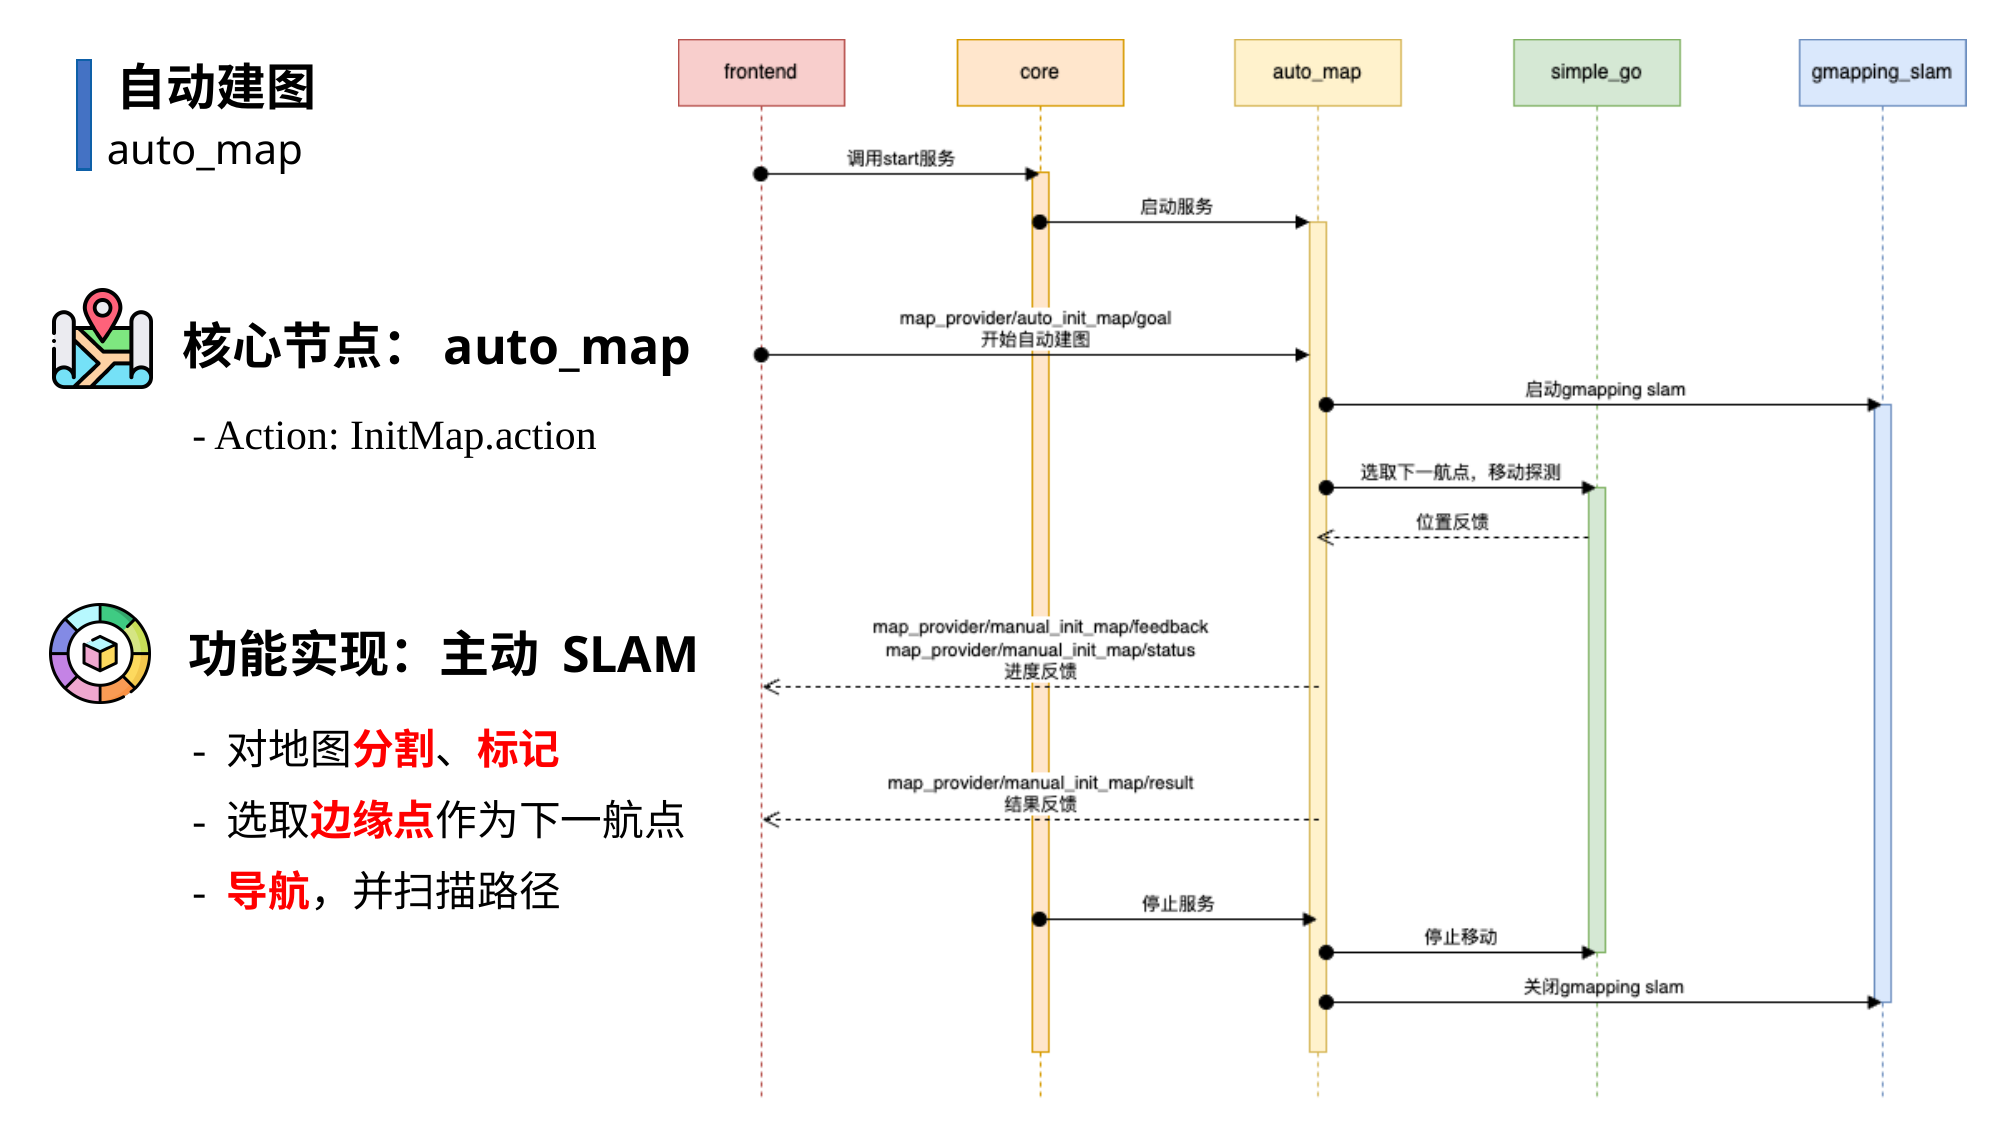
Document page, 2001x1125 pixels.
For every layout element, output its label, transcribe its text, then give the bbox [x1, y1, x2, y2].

text_box - 对地图分割、标记 [177, 715, 638, 781]
picture [49, 603, 151, 704]
text_box auto_map [92, 115, 318, 181]
picture [52, 288, 153, 389]
text_box 自动建图 [101, 48, 331, 124]
text_box [76, 59, 92, 171]
text_box - 选取边缘点作为下一航点 [177, 786, 677, 852]
text_box - 导航，并扫描路径 [177, 857, 677, 923]
text_box - Action: InitMap.action [177, 400, 638, 466]
picture [677, 39, 1967, 1103]
text_box 核心节点：auto_map [167, 307, 677, 382]
text_box 功能实现：主动 SLAM [174, 615, 677, 691]
